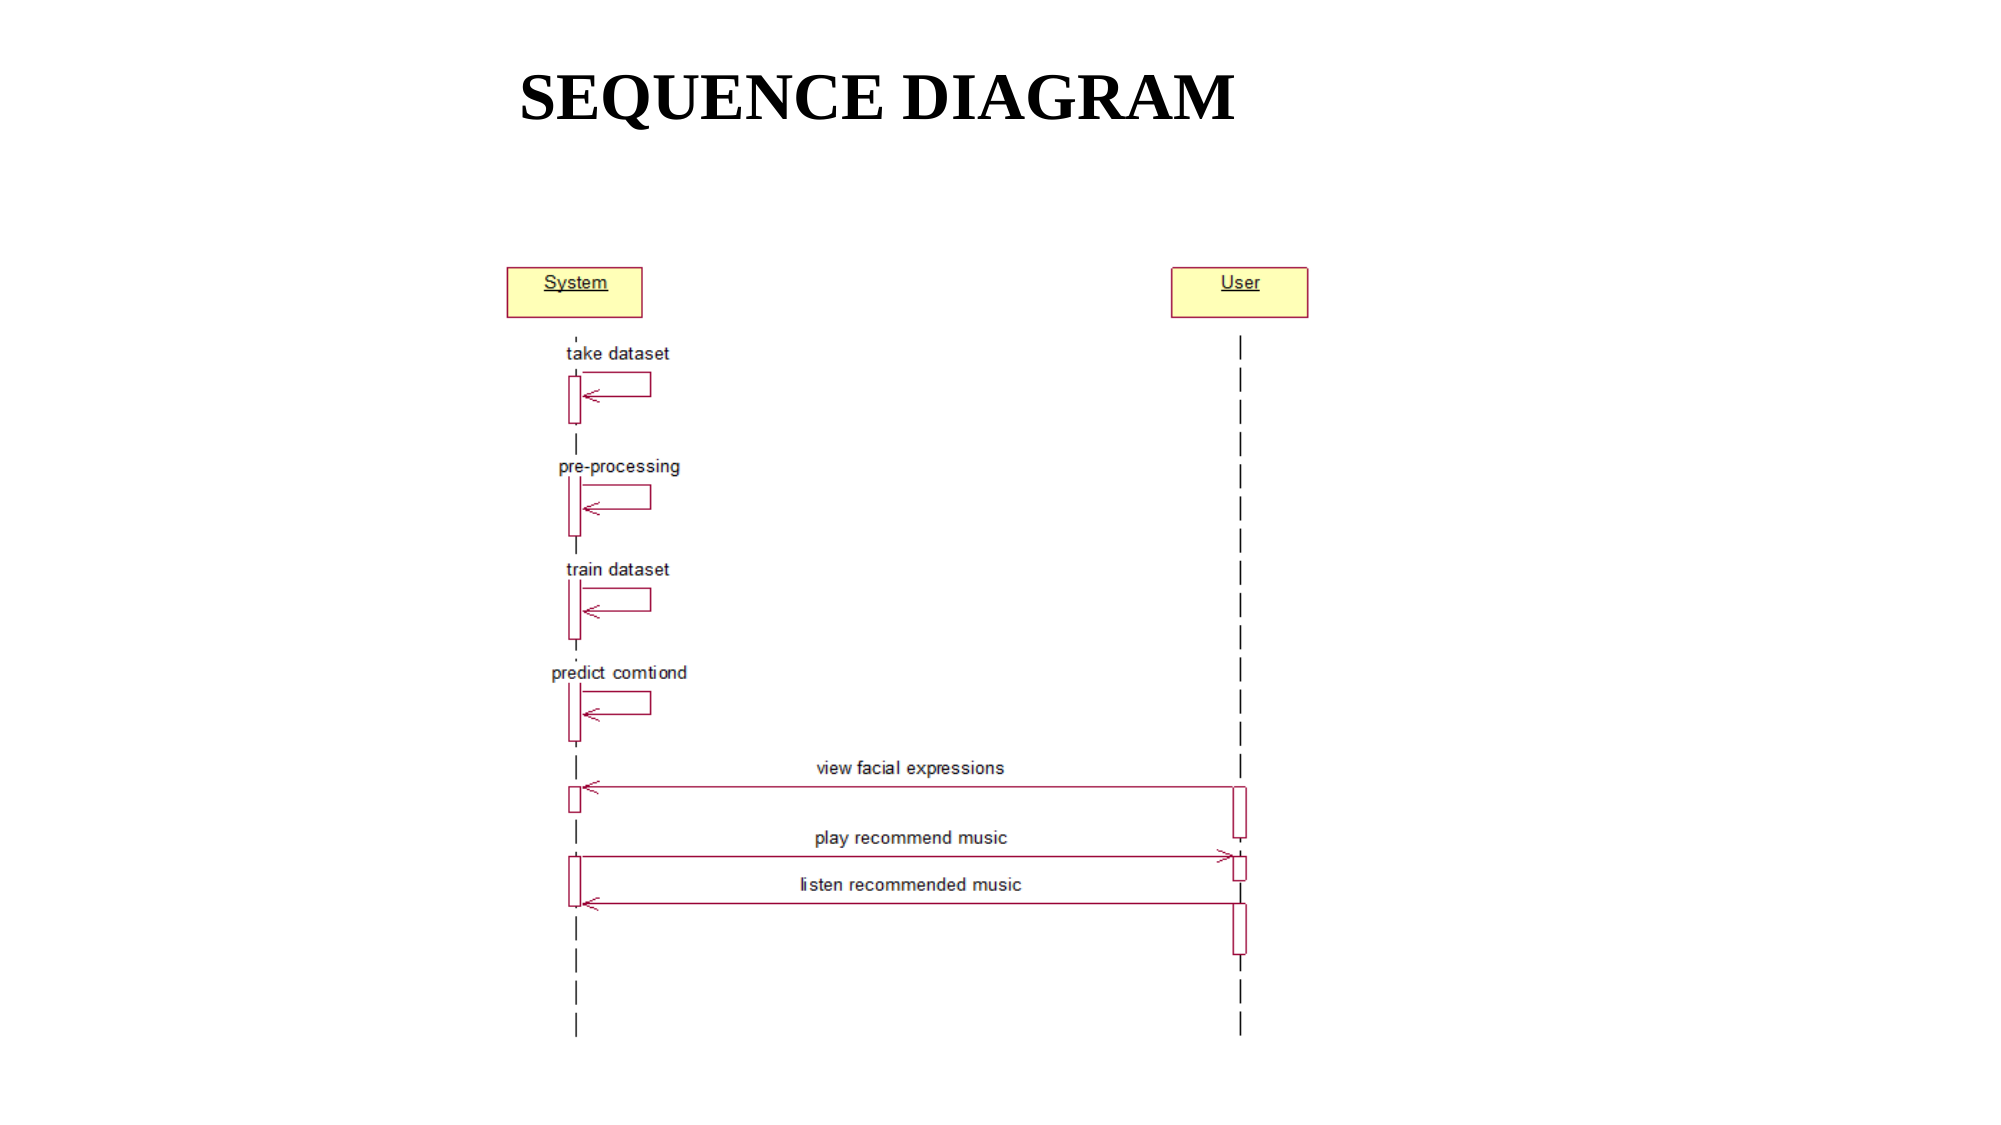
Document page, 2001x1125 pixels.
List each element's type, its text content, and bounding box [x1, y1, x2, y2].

title SEQUENCE DIAGRAM [378, 33, 1378, 163]
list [474, 235, 1333, 1072]
